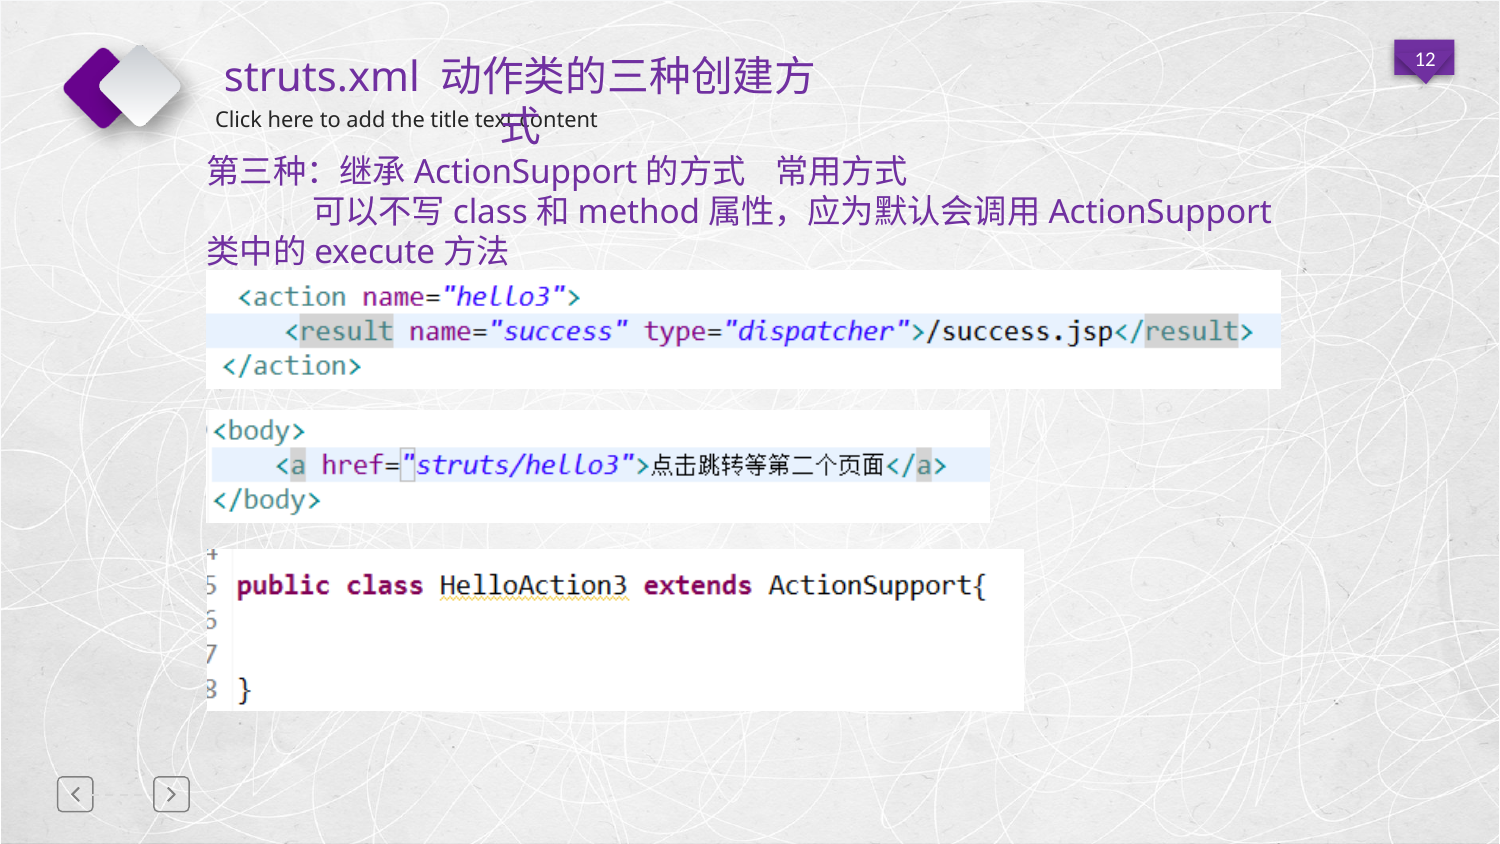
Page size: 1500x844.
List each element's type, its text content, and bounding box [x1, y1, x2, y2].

picture [49, 34, 190, 151]
text_box 第三种：继承ActionSupport的方式 常用方式 可以不写class和method属性，应为默认会调用ActionSupport类中的execute方法 [206, 150, 1294, 270]
picture [207, 549, 1024, 711]
picture [206, 269, 1281, 390]
title struts.xml 动作类的三种创建方式 [194, 43, 846, 106]
picture [206, 409, 990, 523]
